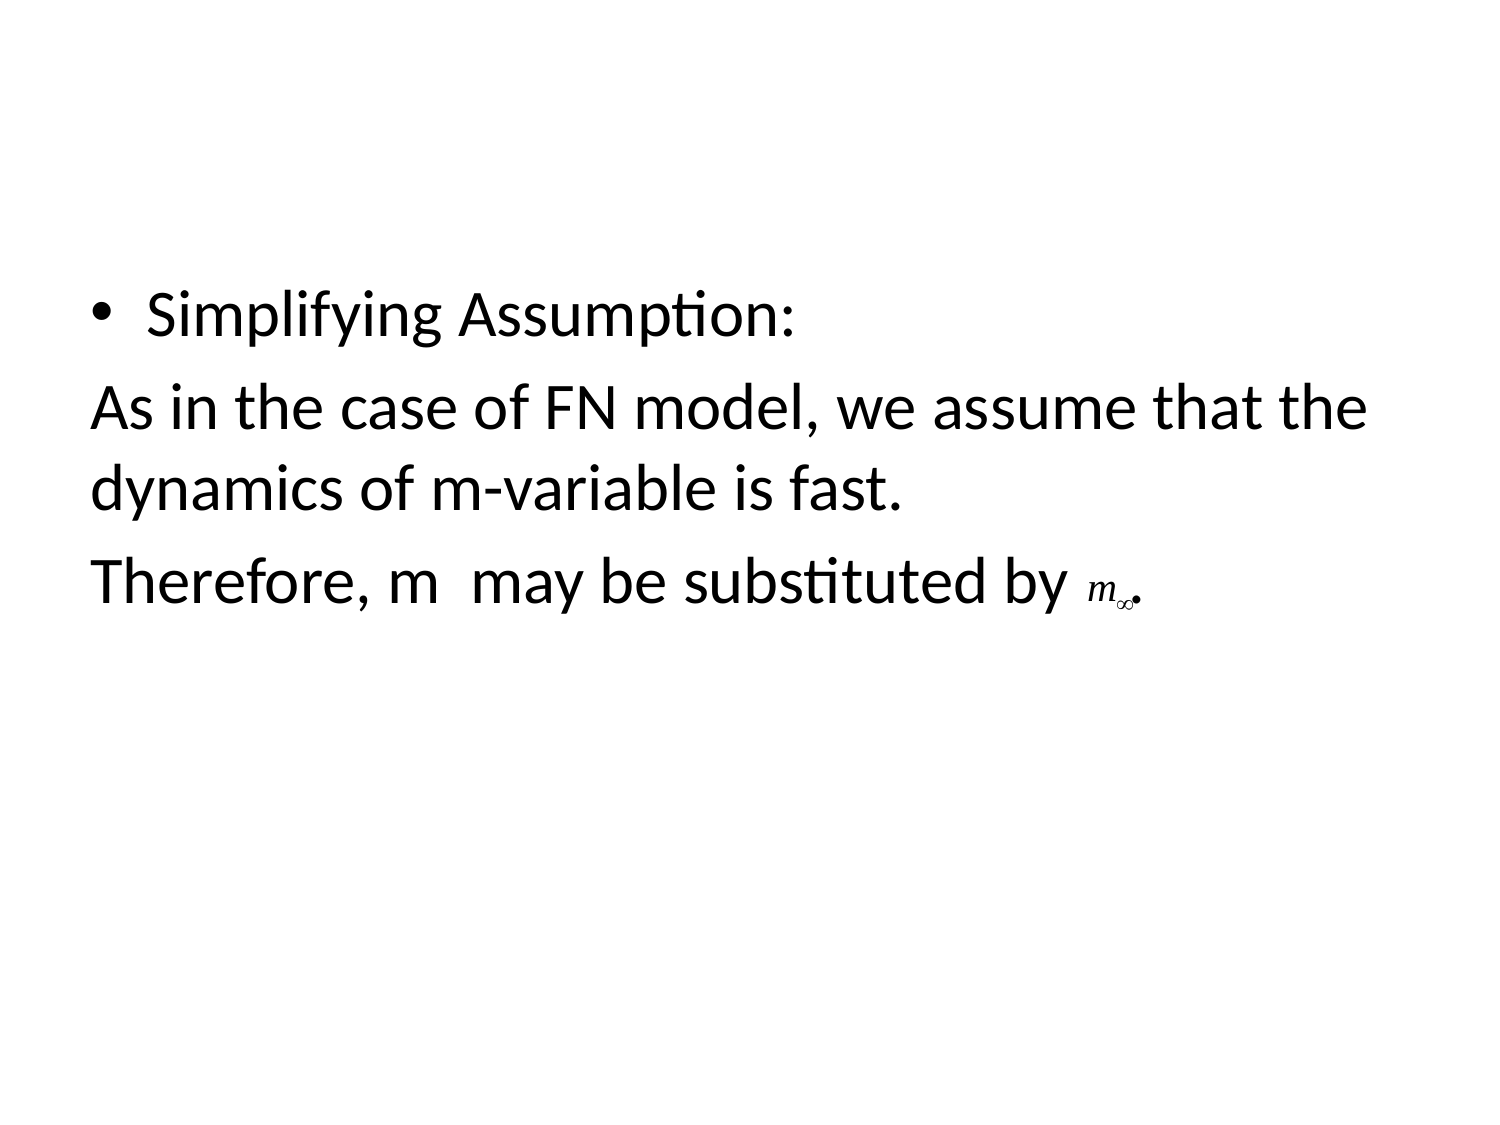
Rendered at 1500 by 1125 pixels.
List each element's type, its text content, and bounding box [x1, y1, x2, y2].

list Simplifying Assumption: As in the case of FN model, we assume that the dynamics of m-variable is fast. Therefore, m may be substituted by . [75, 262, 1425, 1005]
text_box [1080, 559, 1140, 622]
